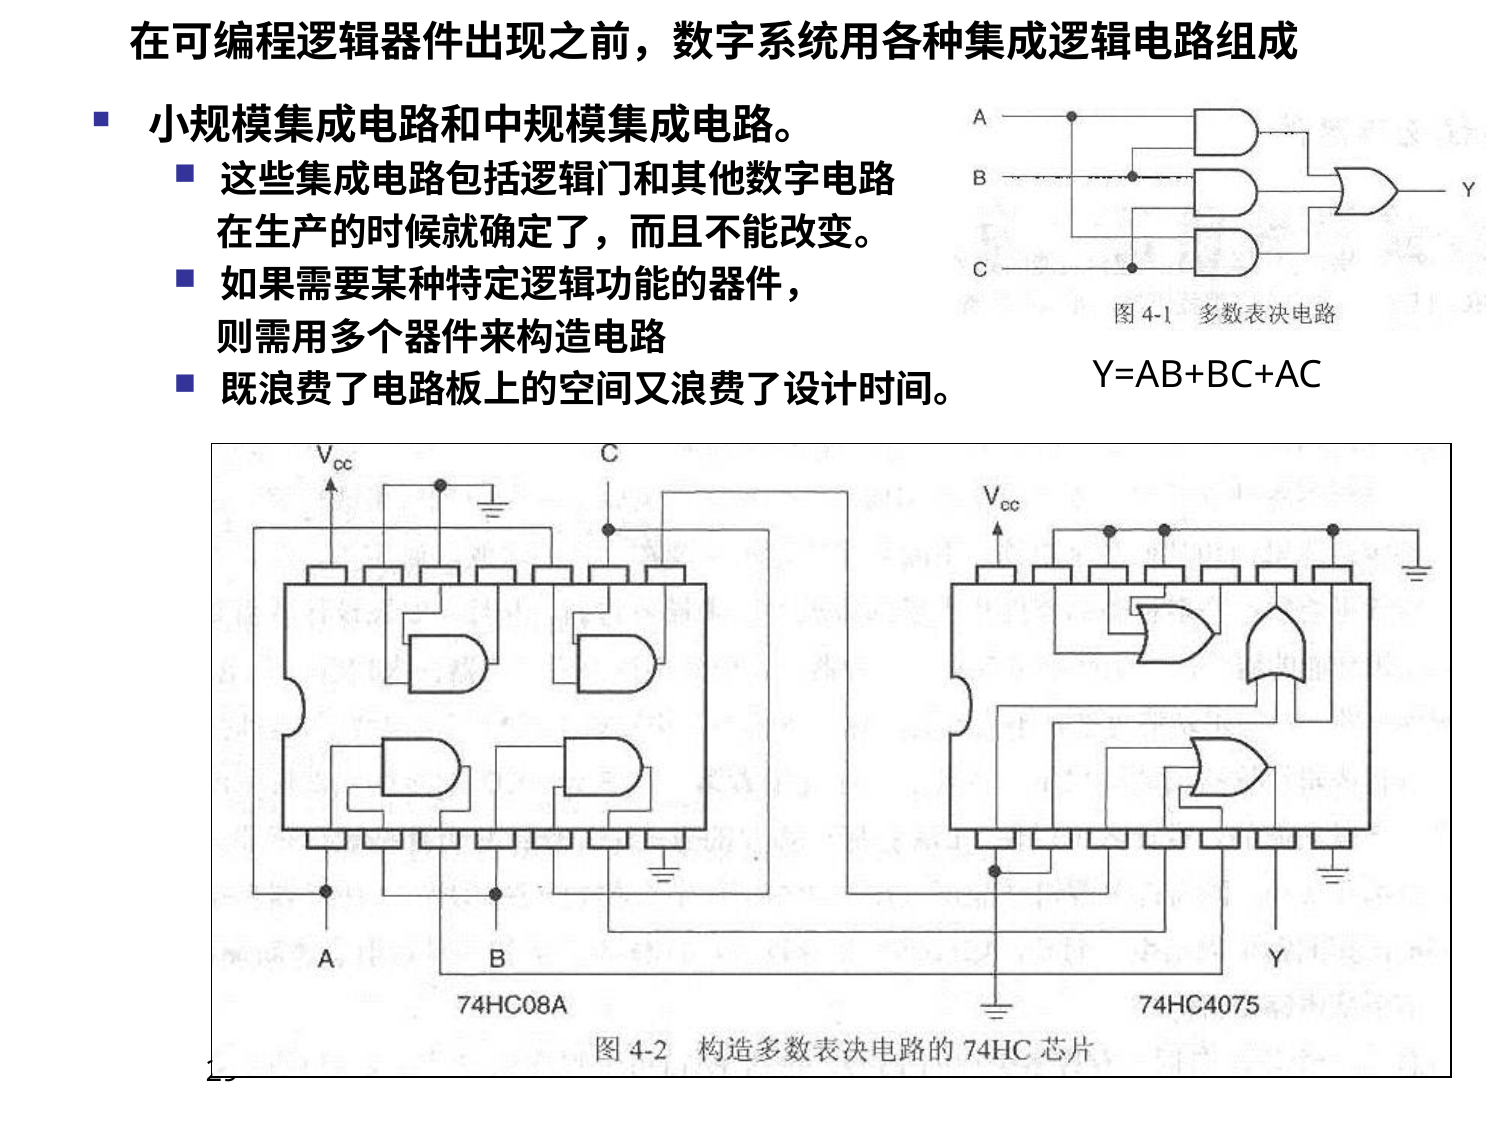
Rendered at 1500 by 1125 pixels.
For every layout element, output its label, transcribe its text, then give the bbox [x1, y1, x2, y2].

picture [212, 443, 1451, 1077]
list 小规模集成电路和中规模集成电路。 这些集成电路包括逻辑门和其他数字电路 在生产的时候就确定了，而且不能改变。 如果需要某种特定逻辑功能的器件， 则需用多个器件来构造电路 既浪费了电路板上的空间又浪费了设计时间。 [76, 90, 1421, 458]
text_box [953, 89, 1486, 404]
slide_number 29 [190, 1046, 504, 1100]
text_box 在可编程逻辑器件出现之前，数字系统用各种集成逻辑电路组成 [115, 7, 1350, 72]
